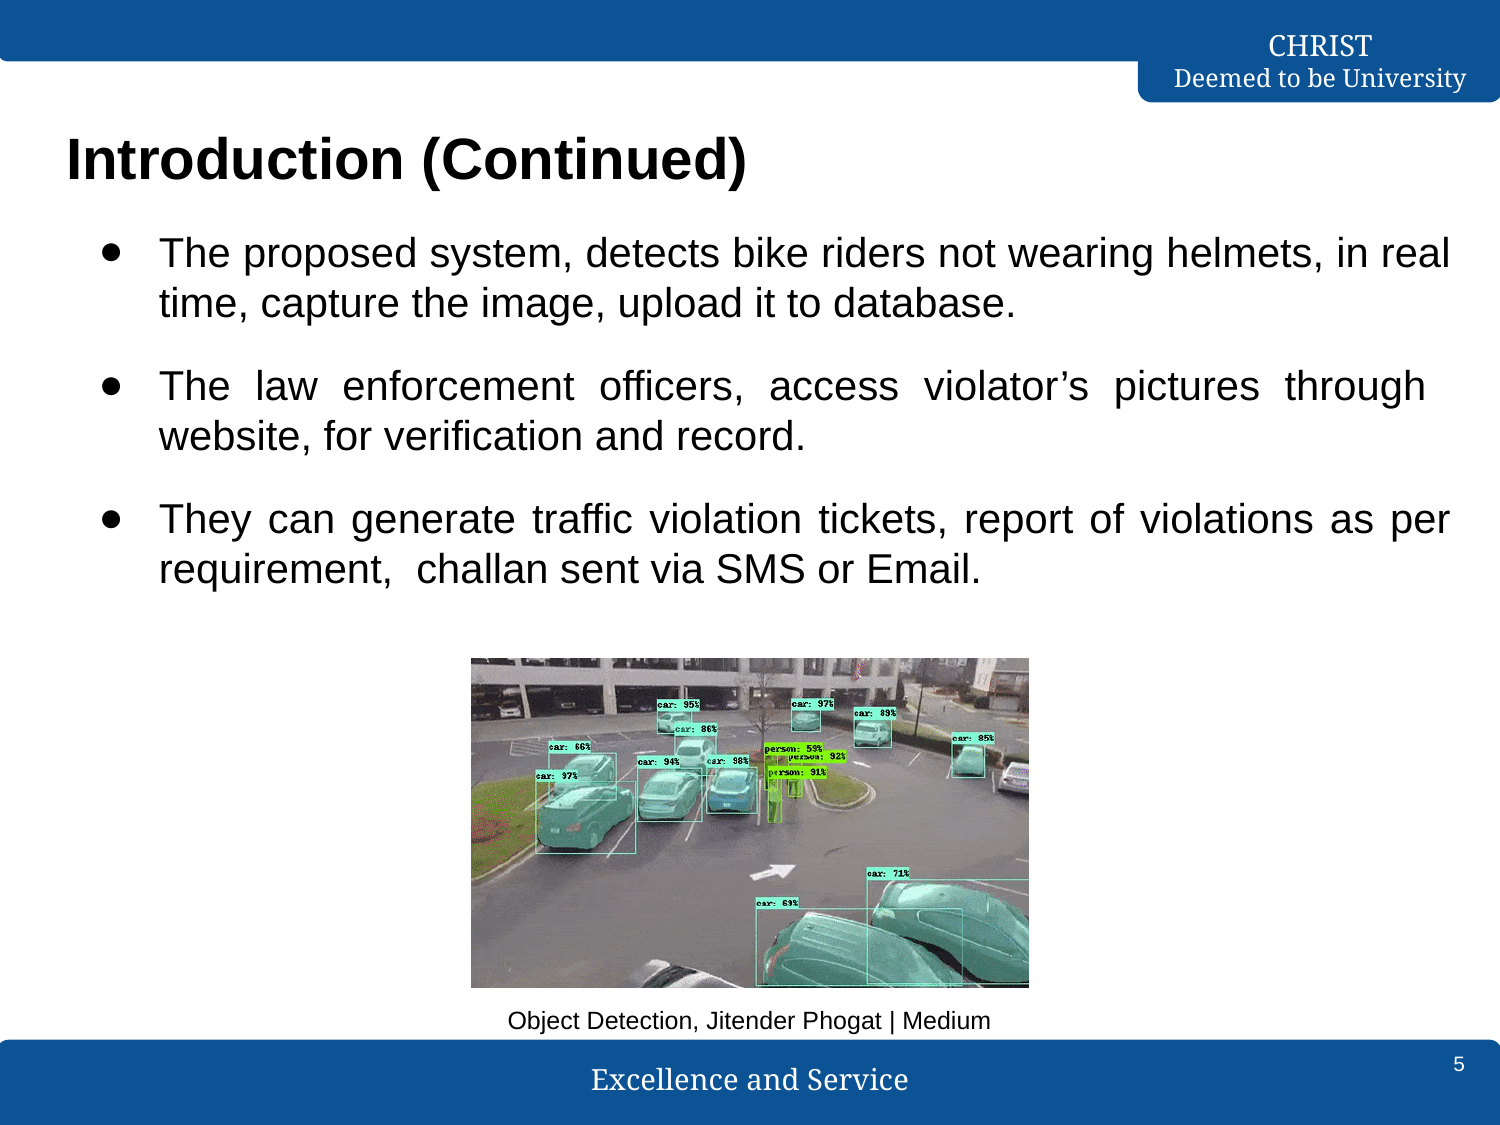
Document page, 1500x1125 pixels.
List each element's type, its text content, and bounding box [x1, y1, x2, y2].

picture [470, 658, 1030, 988]
slide_number 5 [1389, 1019, 1480, 1106]
title Introduction (Continued) [51, 106, 1449, 211]
text_box Object Detection, Jitender Phogat | Medium [412, 997, 1088, 1042]
list The proposed system, detects bike riders not wearing helmets, in real time, capture the image, upload it to database. The law enforcement officers, access violator’s pictures through website, for verification and record. They can generate traffic violation tickets, report of violations as per requirement, challan sent via SMS or Email. [69, 210, 1467, 988]
